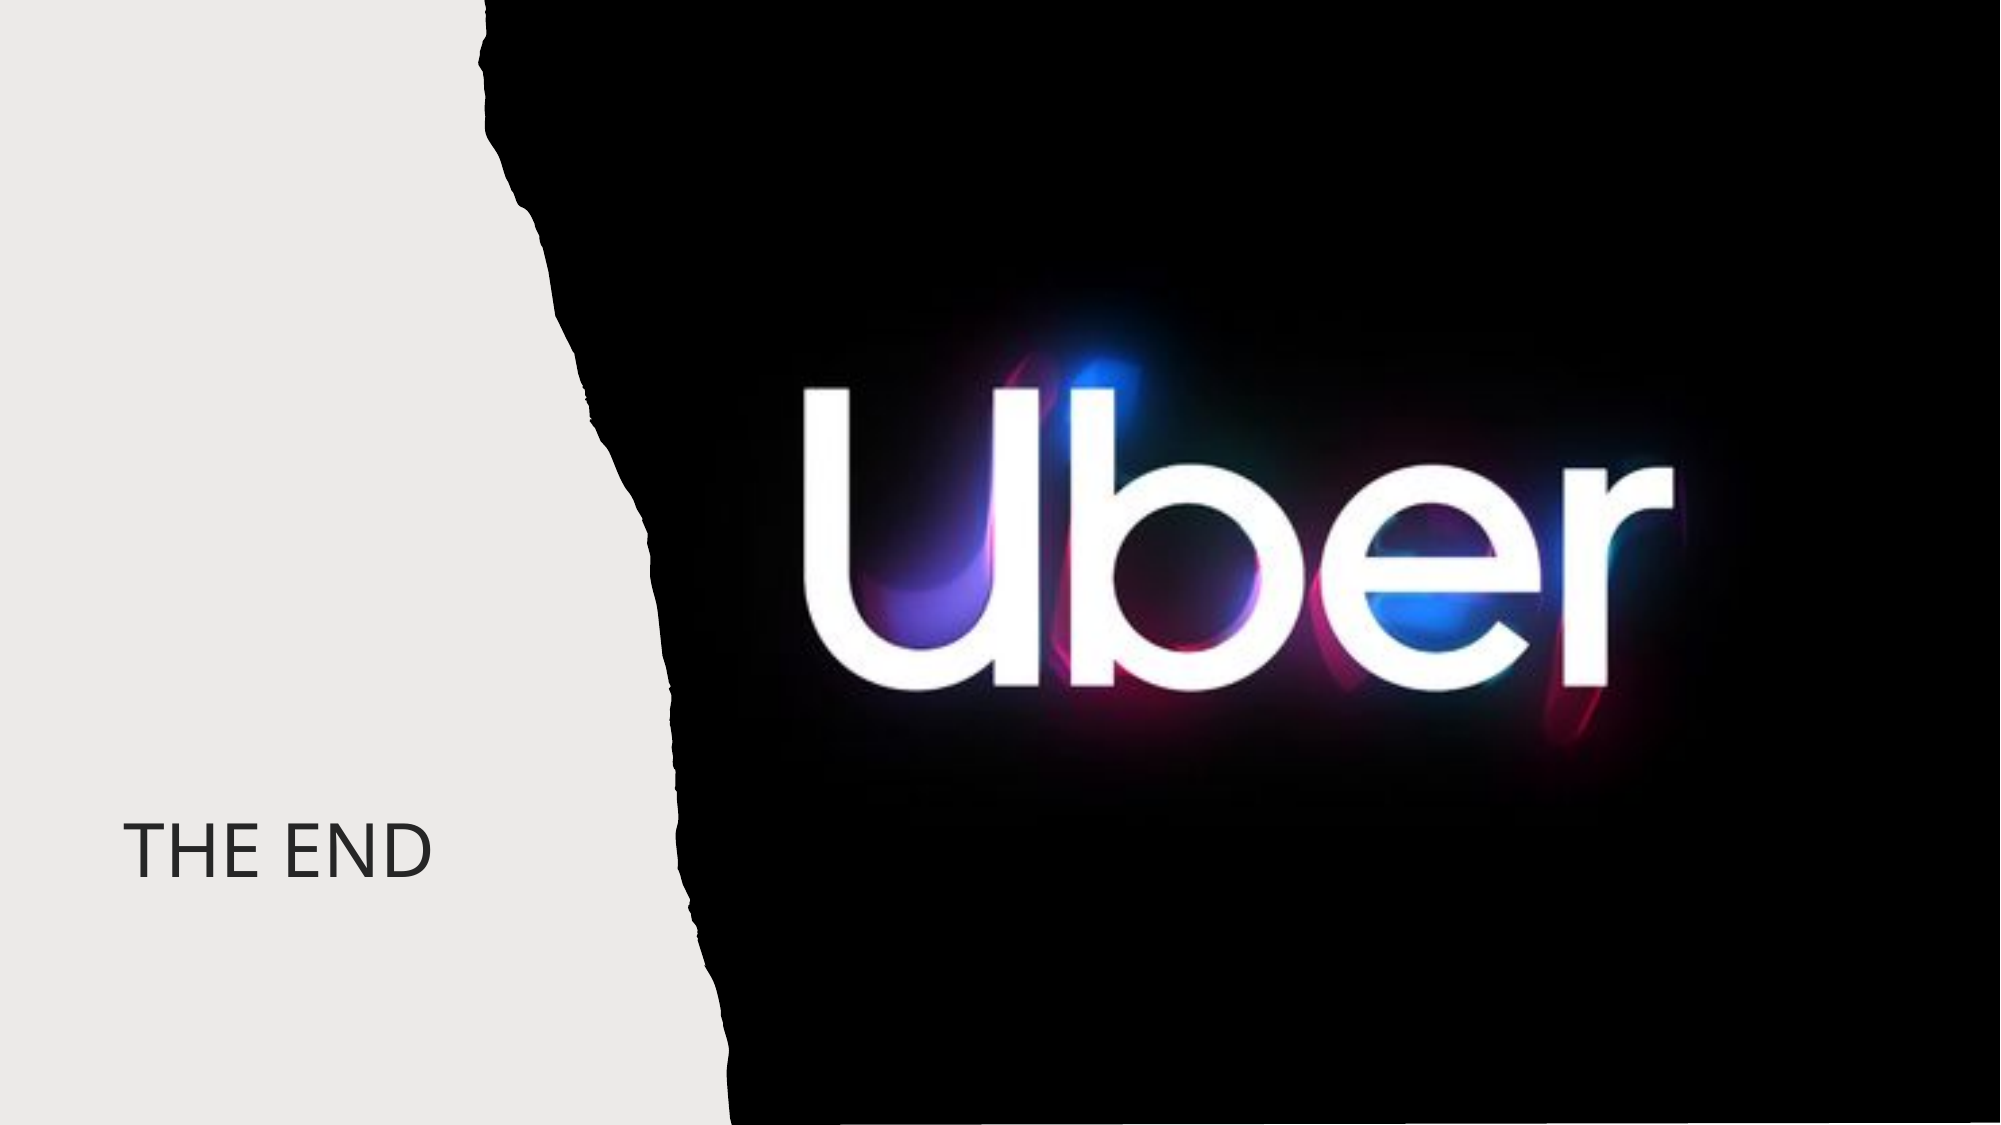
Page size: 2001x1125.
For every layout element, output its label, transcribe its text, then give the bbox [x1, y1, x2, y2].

text_box [0, 0, 477, 1125]
text_box THE END [108, 467, 477, 901]
picture [477, 0, 2000, 1125]
